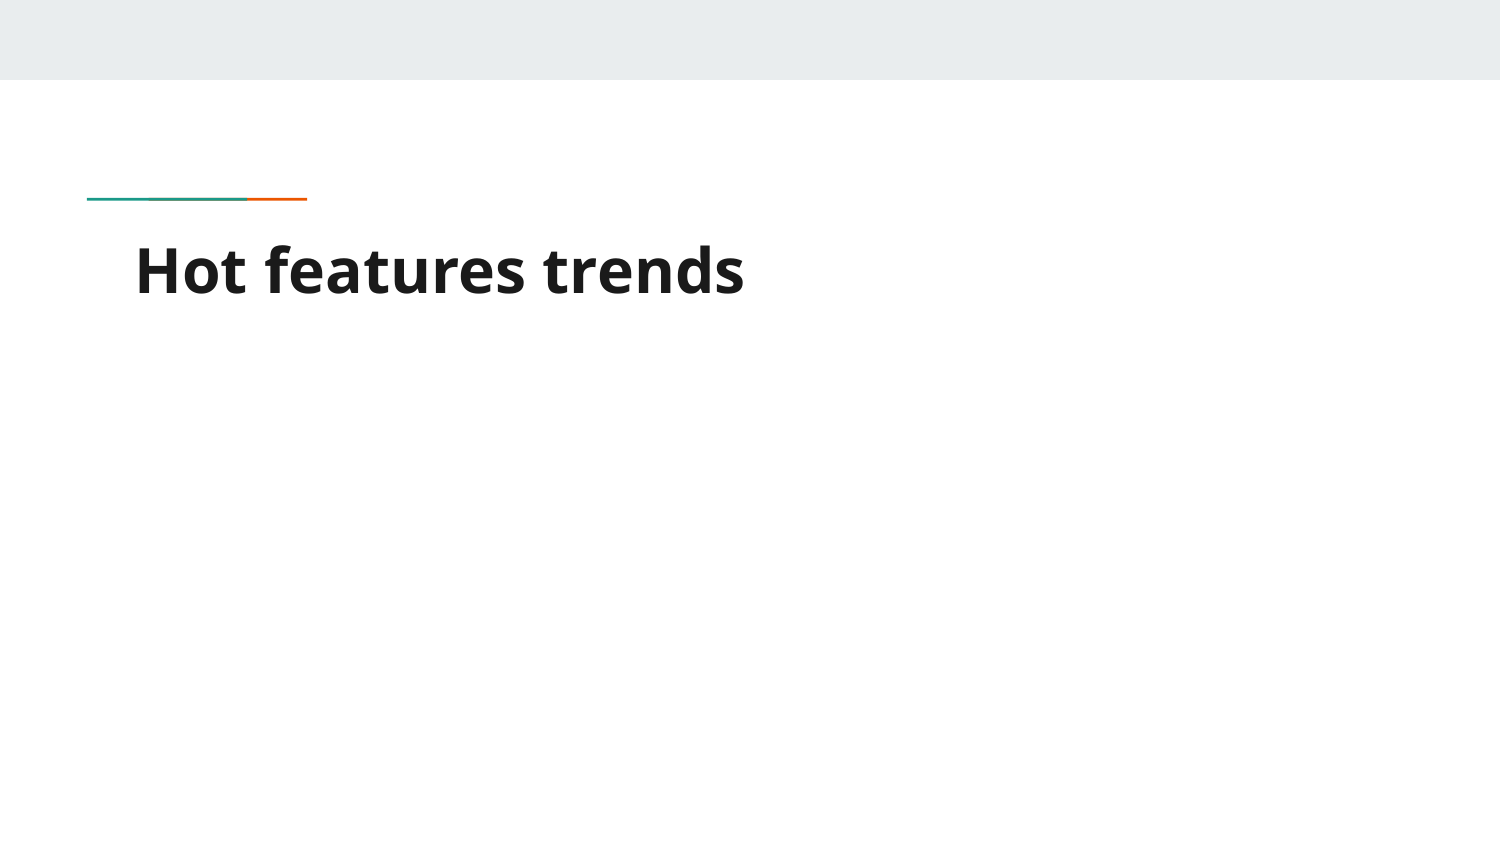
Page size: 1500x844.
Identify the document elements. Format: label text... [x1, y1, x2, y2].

title Hot features trends [119, 216, 1381, 305]
